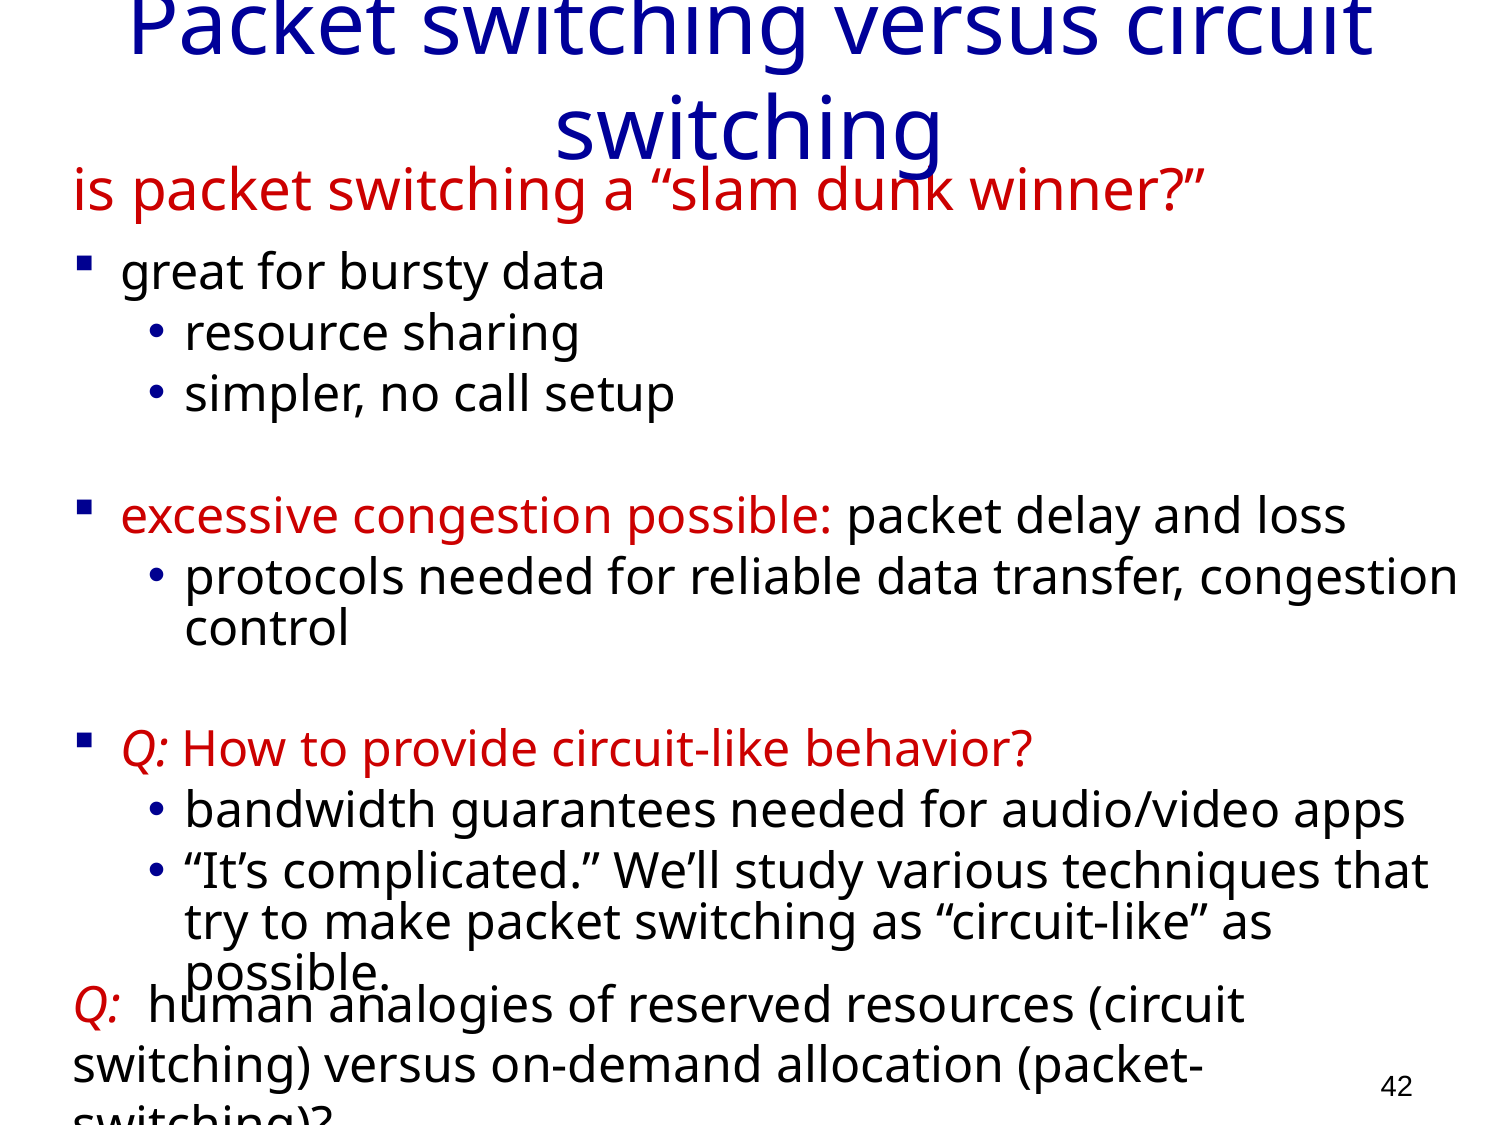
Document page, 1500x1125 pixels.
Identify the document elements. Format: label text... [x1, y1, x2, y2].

list great for bursty data resource sharing simpler, no call setup excessive congestion possible: packet delay and loss protocols needed for reliable data transfer, congestion control Q: How to provide circuit-like behavior? bandwidth guarantees needed for audio/video apps “It’s complicated.” We’ll study various techniques that try to make packet switching as “circuit-like” as possible. [57, 241, 1500, 925]
text_box Q: human analogies of reserved resources (circuit switching) versus on-demand allocation (packet-switching)? [57, 965, 1409, 1125]
text_box Packet switching versus circuit switching [0, 29, 1500, 114]
list is packet switching a “slam dunk winner?” [57, 155, 1308, 242]
slide_number 42 [1365, 1059, 1477, 1106]
